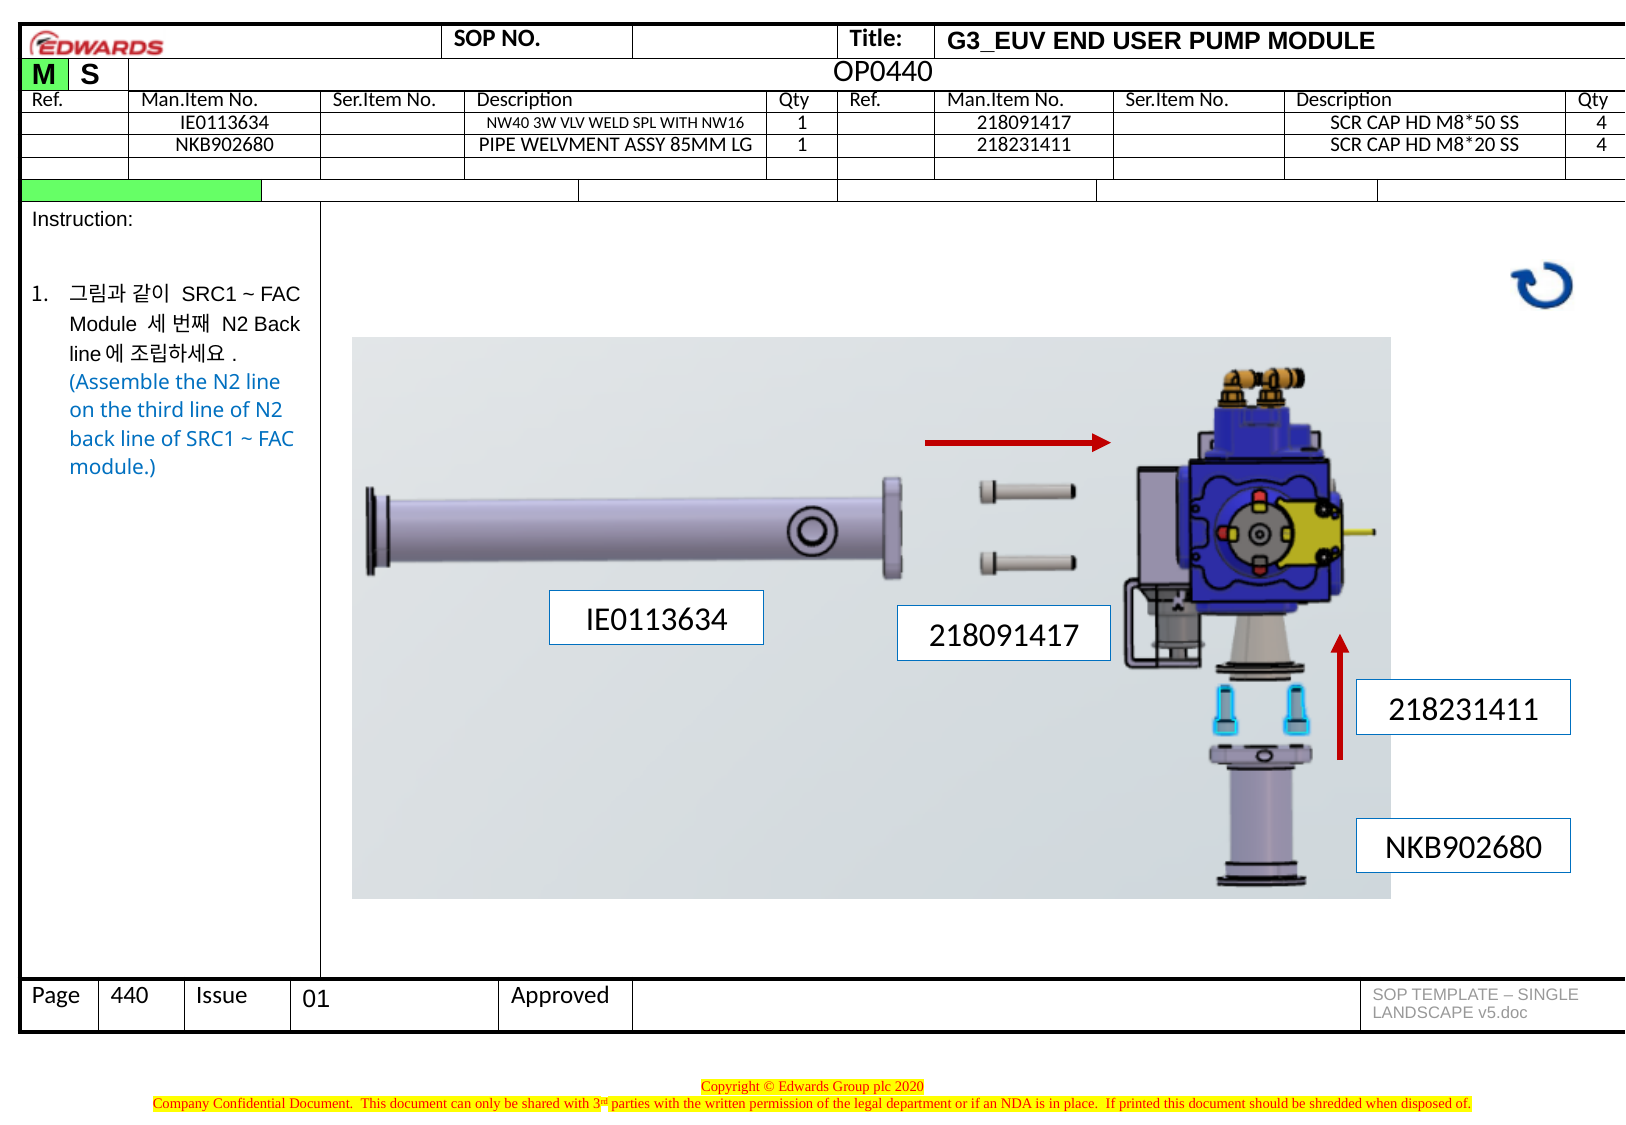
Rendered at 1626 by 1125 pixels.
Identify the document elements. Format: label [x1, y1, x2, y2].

table_cell [1285, 135, 1565, 157]
table_cell [465, 158, 766, 179]
table_cell [935, 113, 1113, 134]
table_cell [1361, 981, 1625, 1030]
table_header [935, 26, 1625, 58]
table_cell [633, 981, 1360, 1030]
table_cell [1566, 92, 1625, 112]
table_header [633, 26, 837, 58]
table_cell [291, 981, 498, 1030]
table_cell [767, 113, 837, 134]
table_cell [262, 180, 578, 201]
table_cell [838, 180, 1096, 201]
table_cell [838, 158, 934, 179]
table_cell [185, 981, 290, 1030]
table_cell [22, 158, 128, 179]
table_cell [69, 59, 128, 90]
table_cell [838, 135, 934, 157]
picture [352, 337, 1391, 899]
table_cell [1566, 158, 1625, 179]
table_cell [321, 158, 464, 179]
table_cell [129, 59, 1625, 90]
table_cell [22, 202, 320, 977]
text_box [1391, 818, 1571, 873]
picture [1510, 259, 1576, 311]
table_cell [22, 59, 68, 90]
table_cell [465, 113, 766, 134]
table_cell [935, 135, 1113, 157]
table_cell [1114, 135, 1284, 157]
table_cell [767, 92, 837, 112]
table_cell [465, 135, 766, 157]
table_cell [1566, 113, 1625, 134]
table_cell [129, 135, 320, 157]
table_cell [838, 113, 934, 134]
table_cell [22, 981, 98, 1030]
table_cell [321, 135, 464, 157]
table_cell [22, 91, 128, 112]
table_cell [1285, 92, 1565, 112]
text_box [37, 1069, 1588, 1120]
table_cell [129, 158, 320, 179]
table_cell [1285, 113, 1565, 134]
table_cell [321, 113, 464, 134]
table_cell [499, 981, 632, 1030]
table_cell [321, 92, 464, 112]
table_cell [838, 92, 934, 112]
table_header [22, 26, 441, 58]
table_cell [99, 981, 184, 1030]
table_cell [129, 92, 320, 112]
table_cell [465, 92, 766, 112]
table_header [838, 26, 934, 58]
table_cell [1285, 158, 1565, 179]
table_cell [1114, 92, 1284, 112]
table_cell [22, 113, 128, 134]
table_cell [579, 180, 837, 201]
table_header [442, 26, 632, 58]
table_cell [22, 180, 261, 201]
table_cell [767, 135, 837, 157]
table_cell [767, 158, 837, 179]
picture [29, 28, 166, 58]
table_cell [935, 92, 1113, 112]
table_cell [1114, 158, 1284, 179]
table_cell [129, 113, 320, 134]
table_cell [1097, 180, 1377, 201]
table_cell [1378, 180, 1625, 201]
table_cell [1114, 113, 1284, 134]
text_box [1391, 679, 1571, 735]
table_cell [935, 158, 1113, 179]
table_cell [22, 135, 128, 157]
table_cell [1566, 135, 1625, 157]
table_cell [321, 202, 1625, 977]
